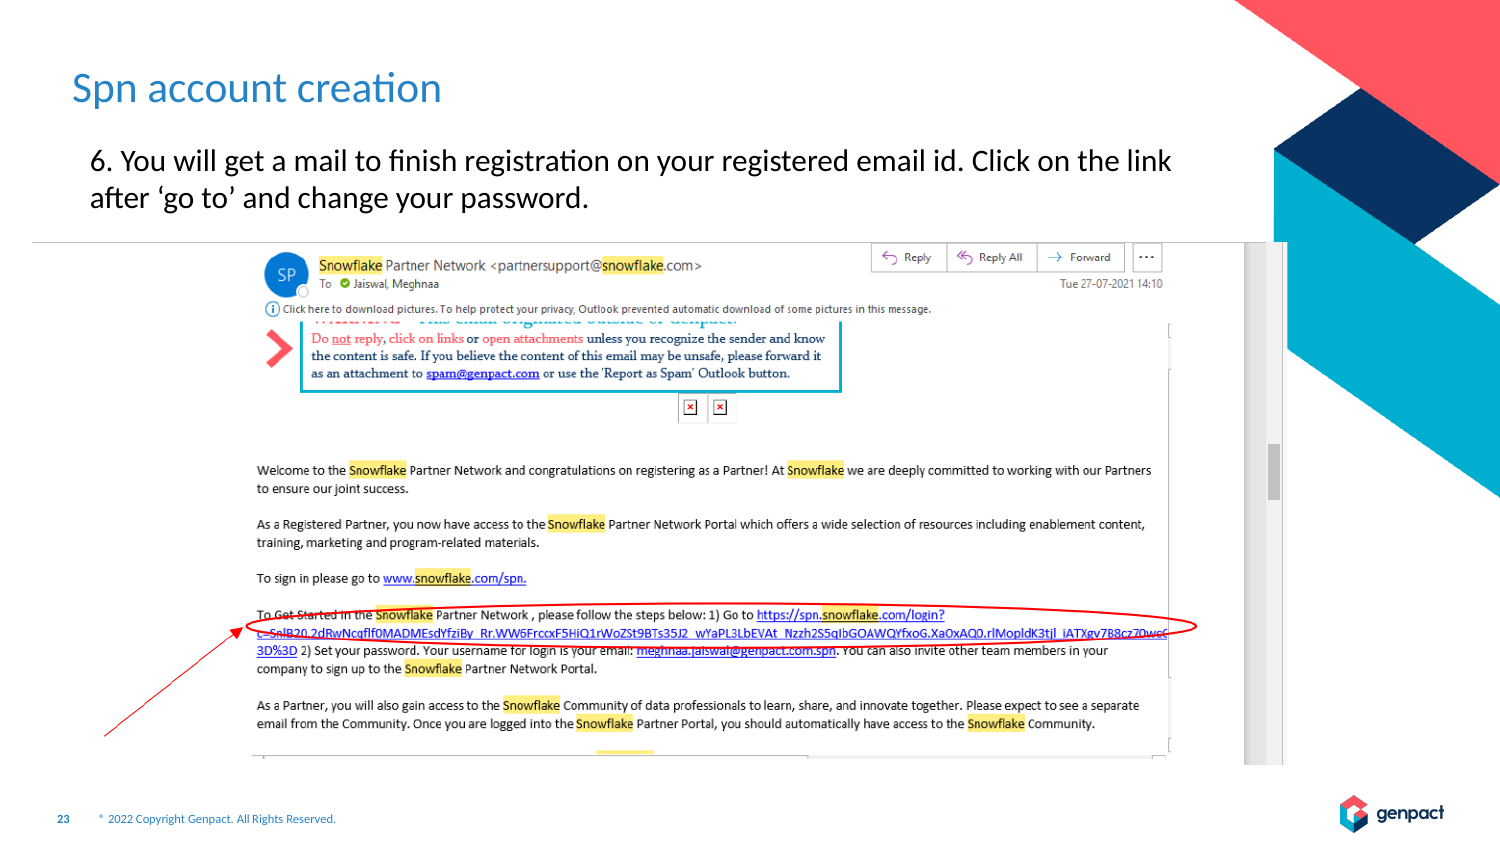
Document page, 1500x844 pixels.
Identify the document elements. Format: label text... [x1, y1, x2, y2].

list Spn account creation [57, 57, 461, 133]
text_box 6. You will get a mail to finish registration on your registered email id. Click on the link after ‘go to’ and change your password. [74, 132, 1245, 223]
picture [0, 0, 1500, 844]
